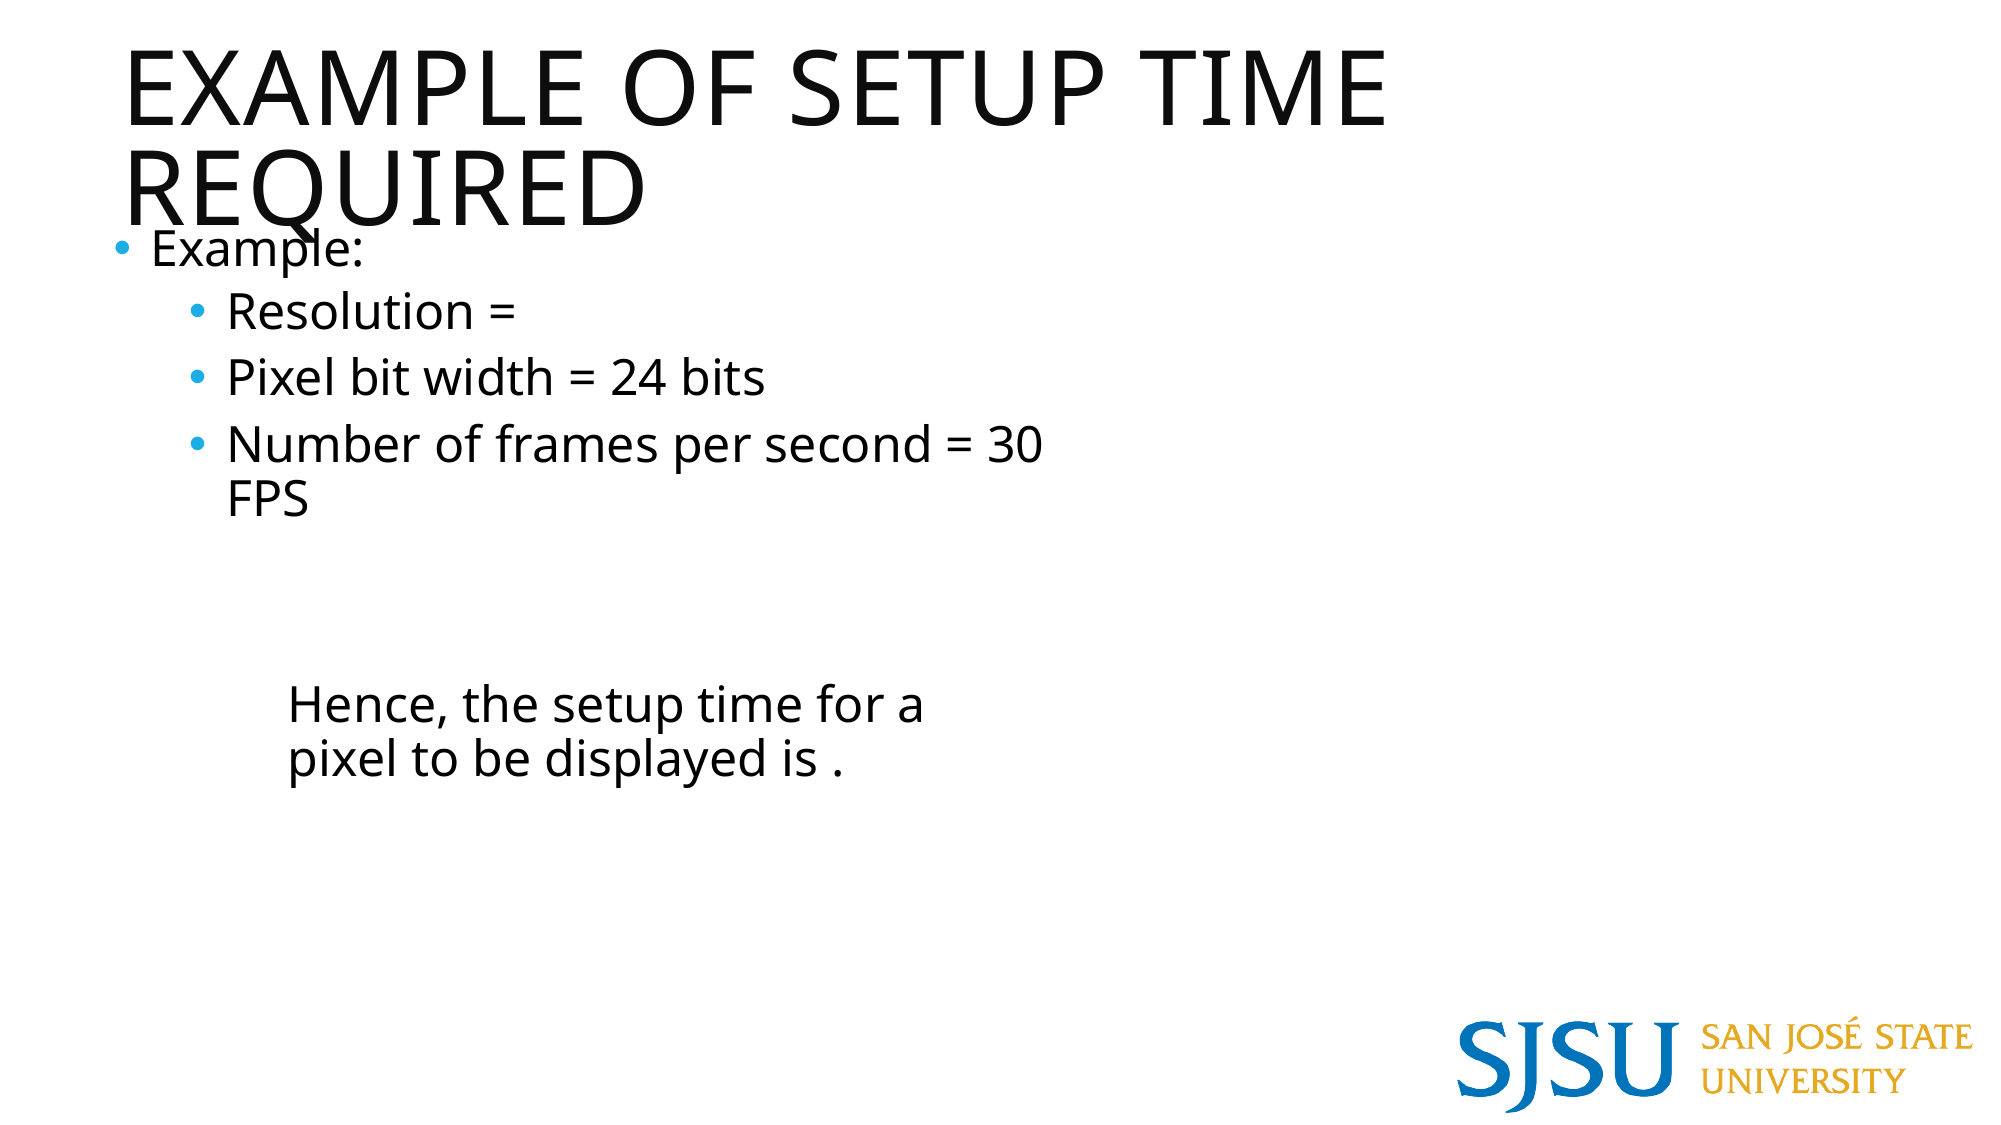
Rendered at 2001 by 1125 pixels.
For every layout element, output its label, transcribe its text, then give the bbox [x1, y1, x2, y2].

title Example Of Setup Time Required [106, 74, 1901, 217]
picture [1456, 1015, 1973, 1114]
